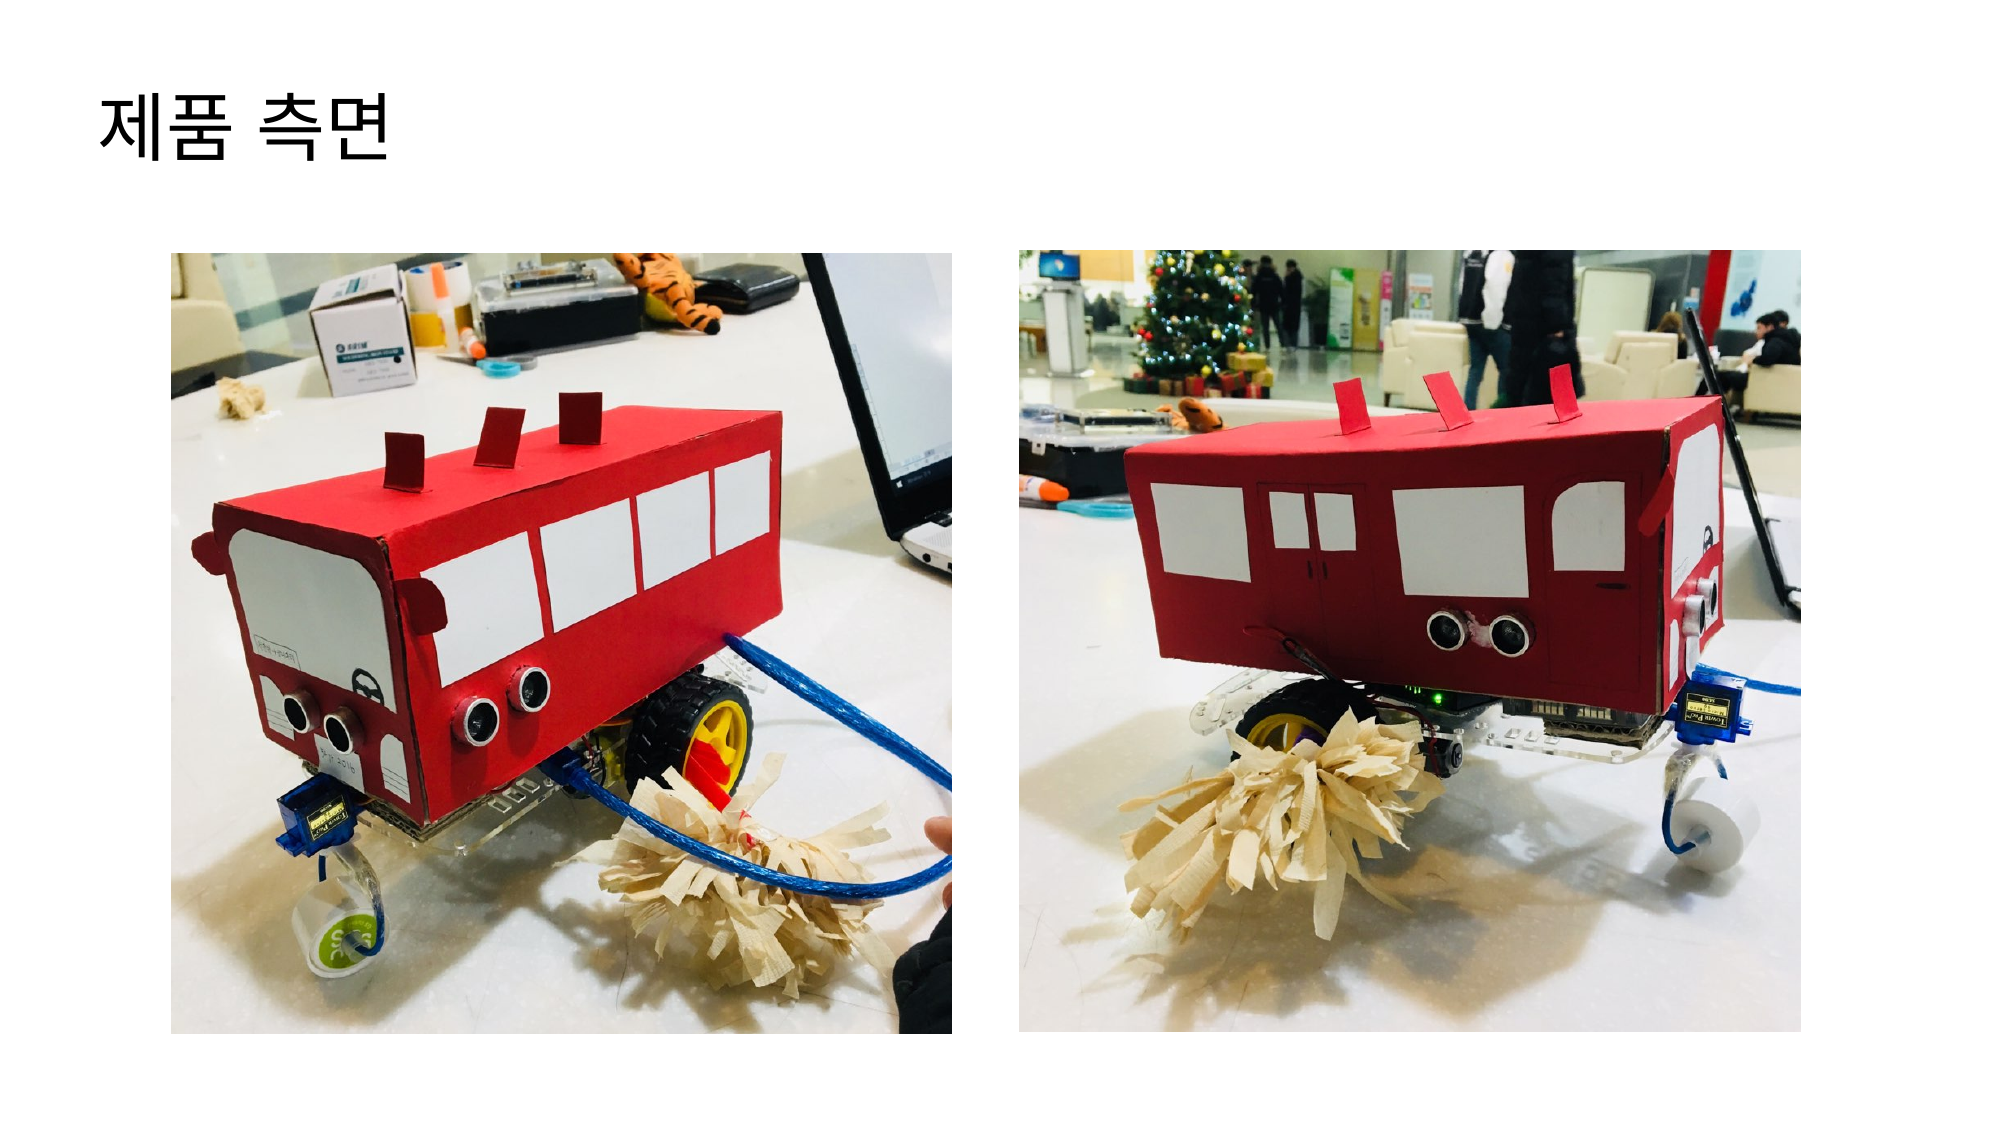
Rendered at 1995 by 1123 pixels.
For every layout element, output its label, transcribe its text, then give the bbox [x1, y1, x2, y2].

picture [1019, 250, 1801, 1033]
text_box 제품 측면 [97, 80, 986, 171]
picture [170, 253, 952, 1035]
